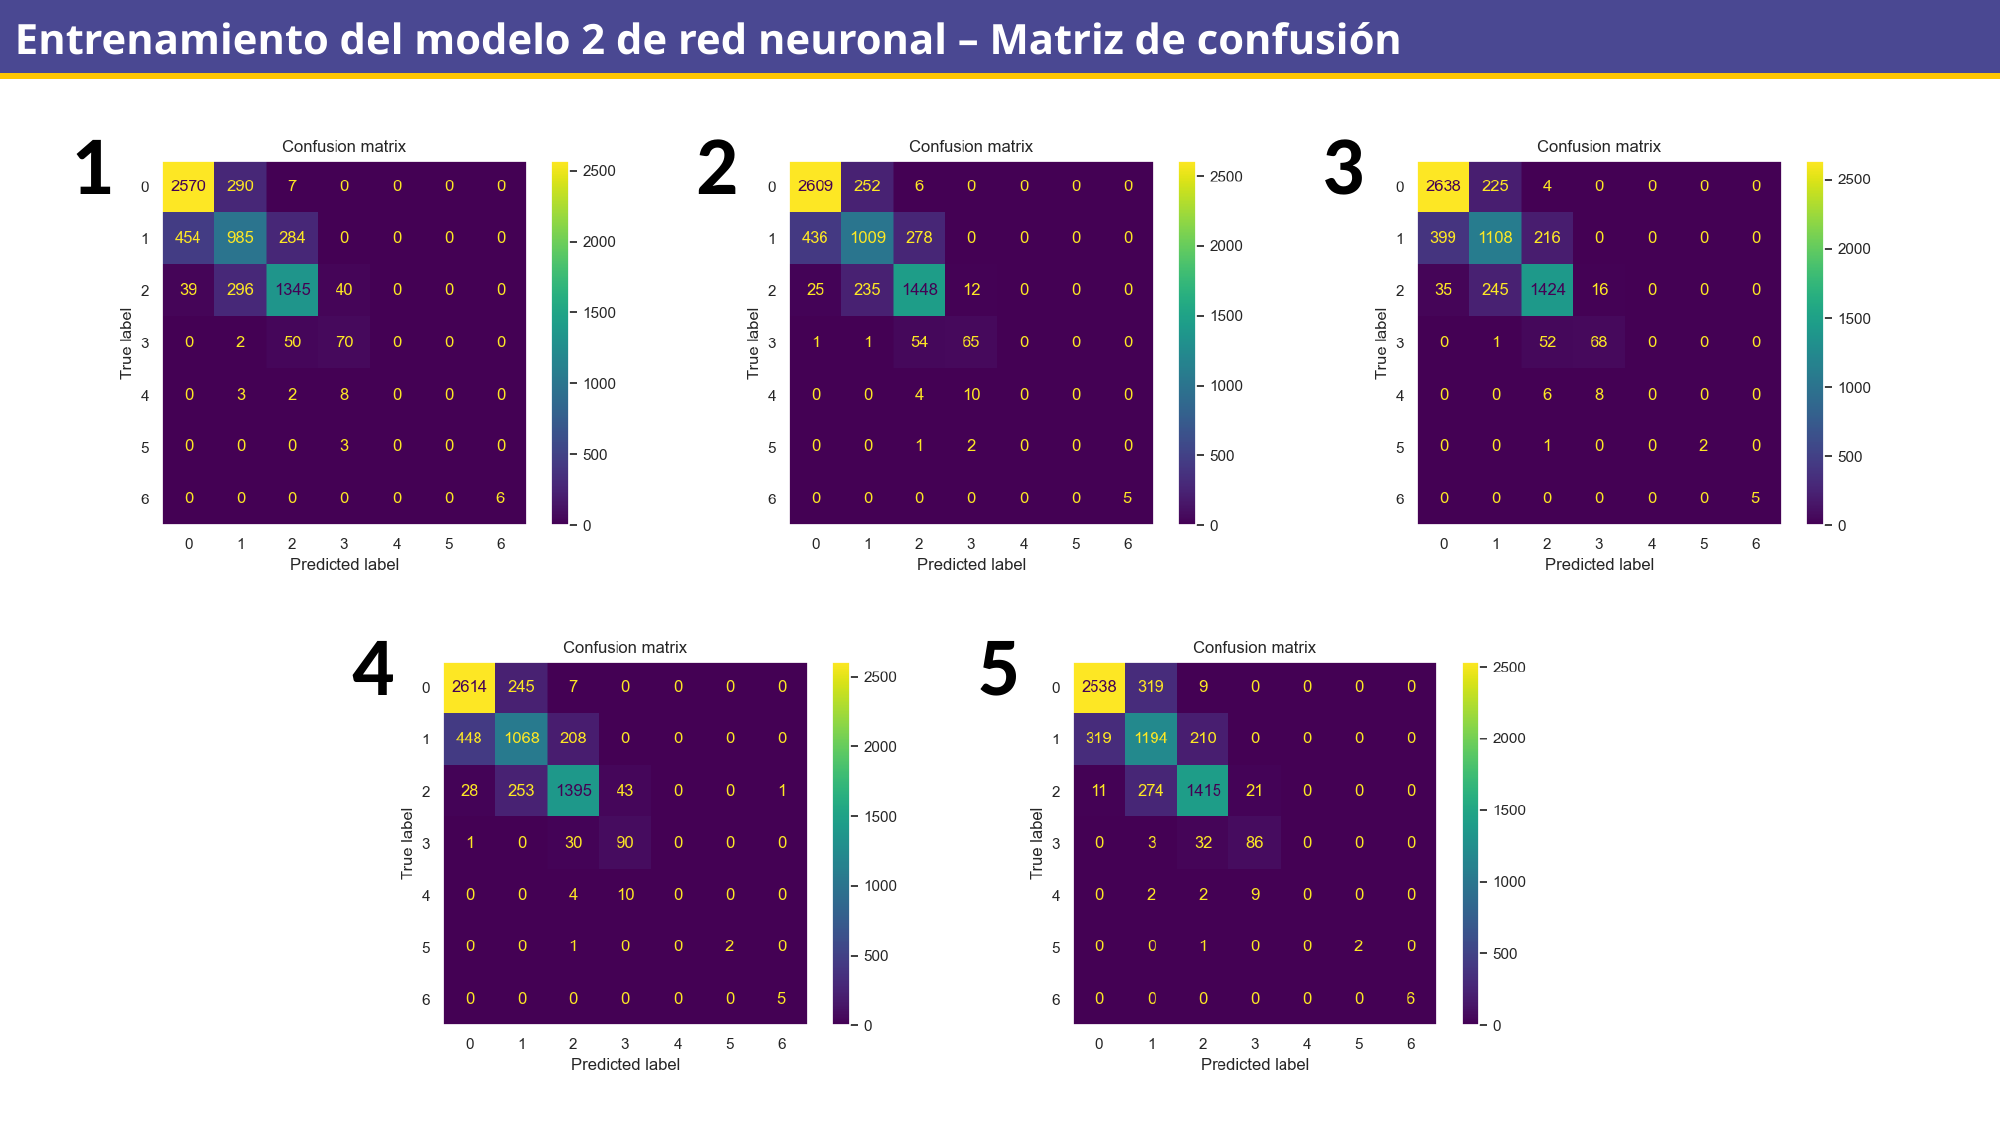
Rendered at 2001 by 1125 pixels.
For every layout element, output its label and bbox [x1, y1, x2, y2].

picture [337, 604, 1598, 1077]
picture [56, 103, 1942, 577]
text_box [0, 0, 2000, 76]
